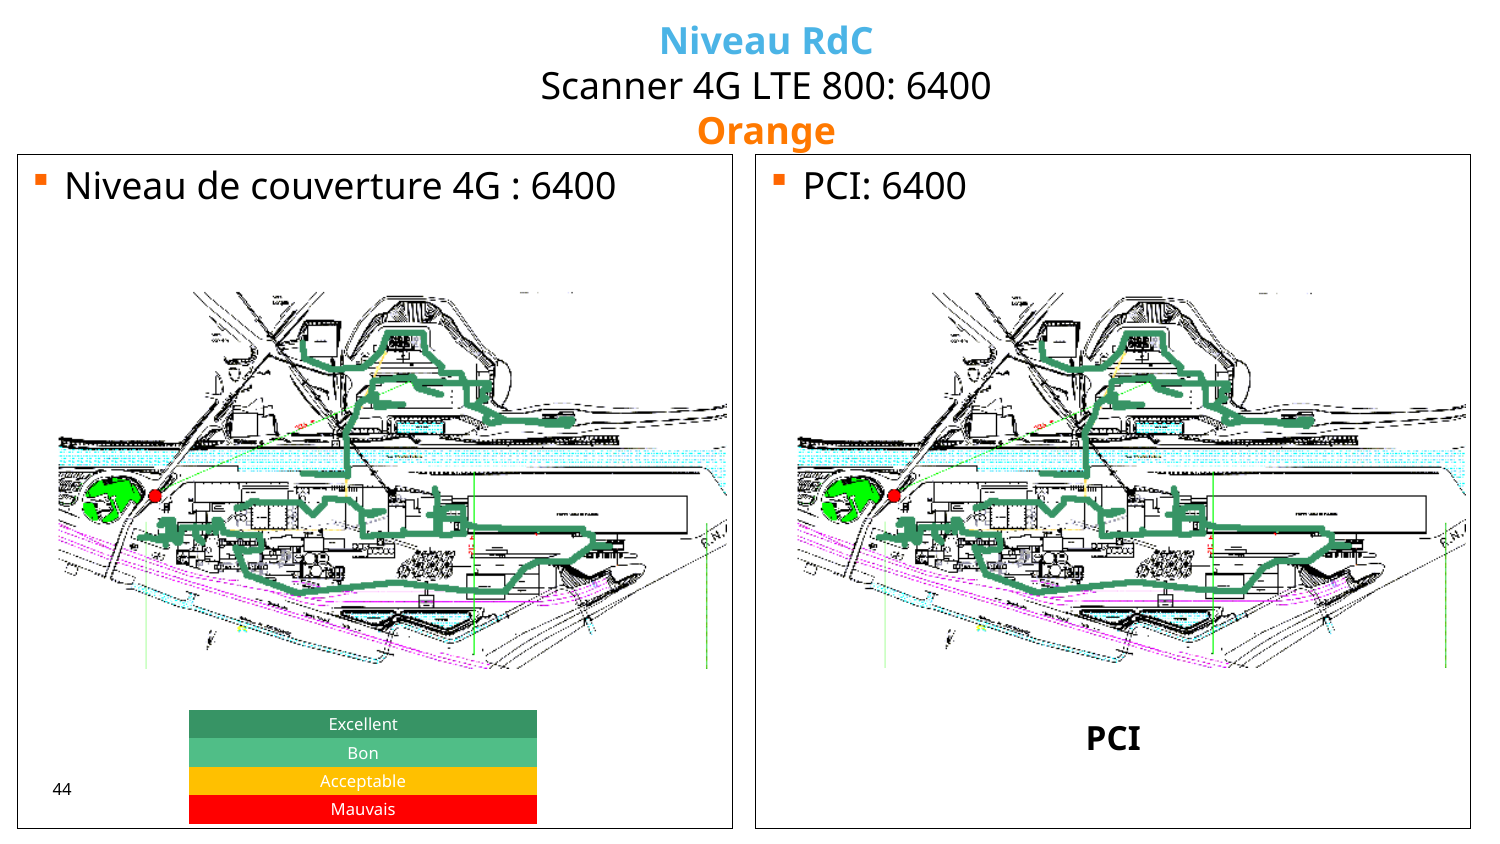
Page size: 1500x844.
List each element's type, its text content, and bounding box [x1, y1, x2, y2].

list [761, 258, 1466, 668]
text_box PCI: 6400 PCI [755, 154, 1471, 829]
table_cell Bon [189, 738, 537, 767]
text_box [732, 293, 756, 551]
text_box Niveau RdC Scanner 4G LTE 800: 6400 Orange [187, 9, 1346, 125]
text_box Niveau de couverture 4G : 6400 [17, 154, 733, 293]
table_cell Acceptable [189, 767, 537, 795]
text_box Niveau de couverture 4G : 6400 [17, 551, 733, 829]
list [22, 257, 727, 670]
table_header Excellent [189, 710, 537, 738]
table_cell Mauvais [189, 795, 537, 824]
